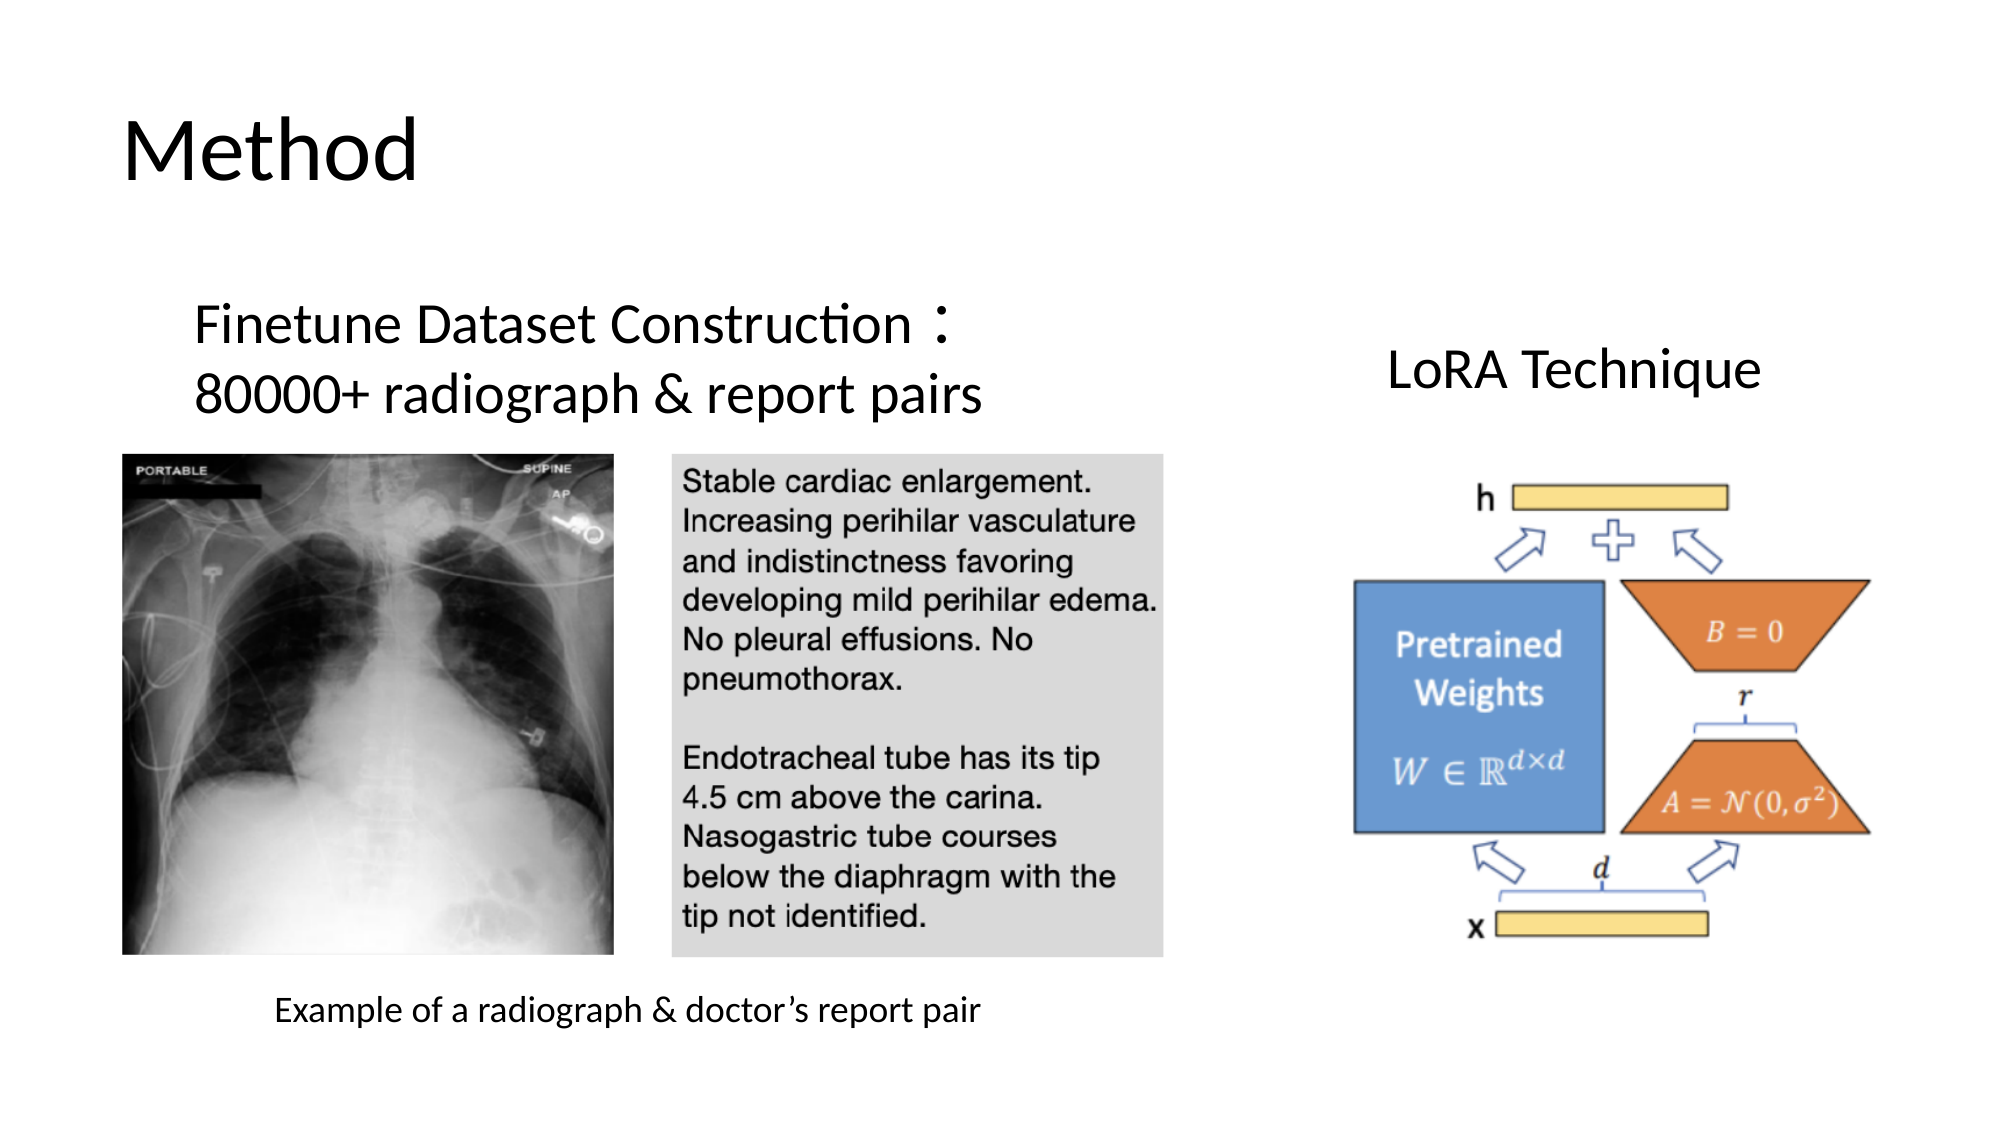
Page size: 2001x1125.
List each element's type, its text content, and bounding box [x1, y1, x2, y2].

picture [119, 445, 1172, 969]
text_box Example of a radiograph & doctor’s report pair [259, 977, 1171, 1038]
title Method [106, 42, 1832, 260]
text_box LoRA Technique [1372, 323, 2000, 482]
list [1301, 463, 1899, 955]
text_box Finetune Dataset Construction： 80000+ radiograph & report pairs [179, 277, 1404, 437]
